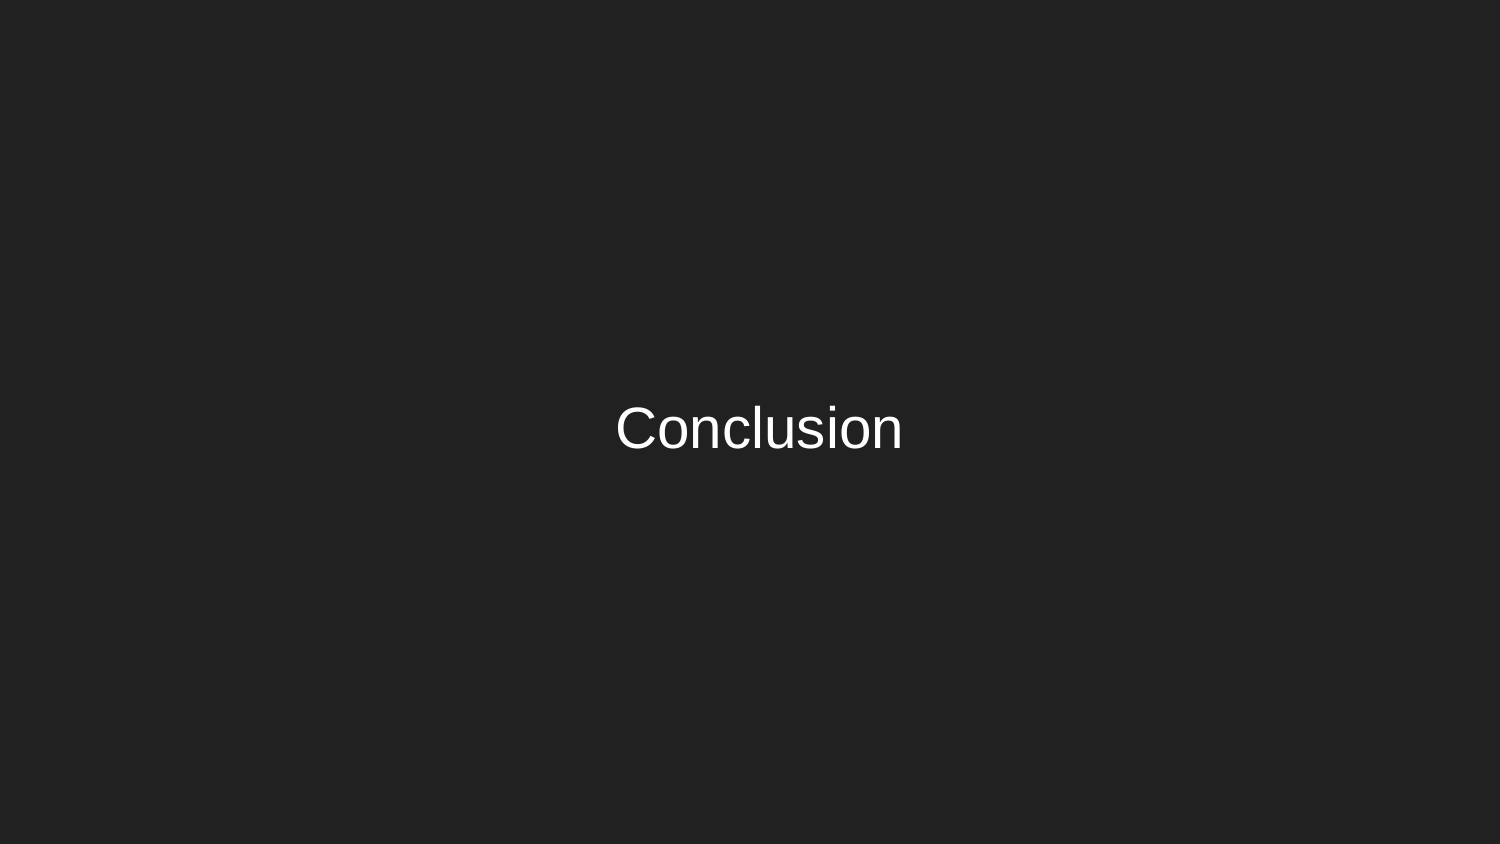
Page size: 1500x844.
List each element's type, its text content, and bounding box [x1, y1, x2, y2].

title Conclusion [60, 374, 1459, 469]
